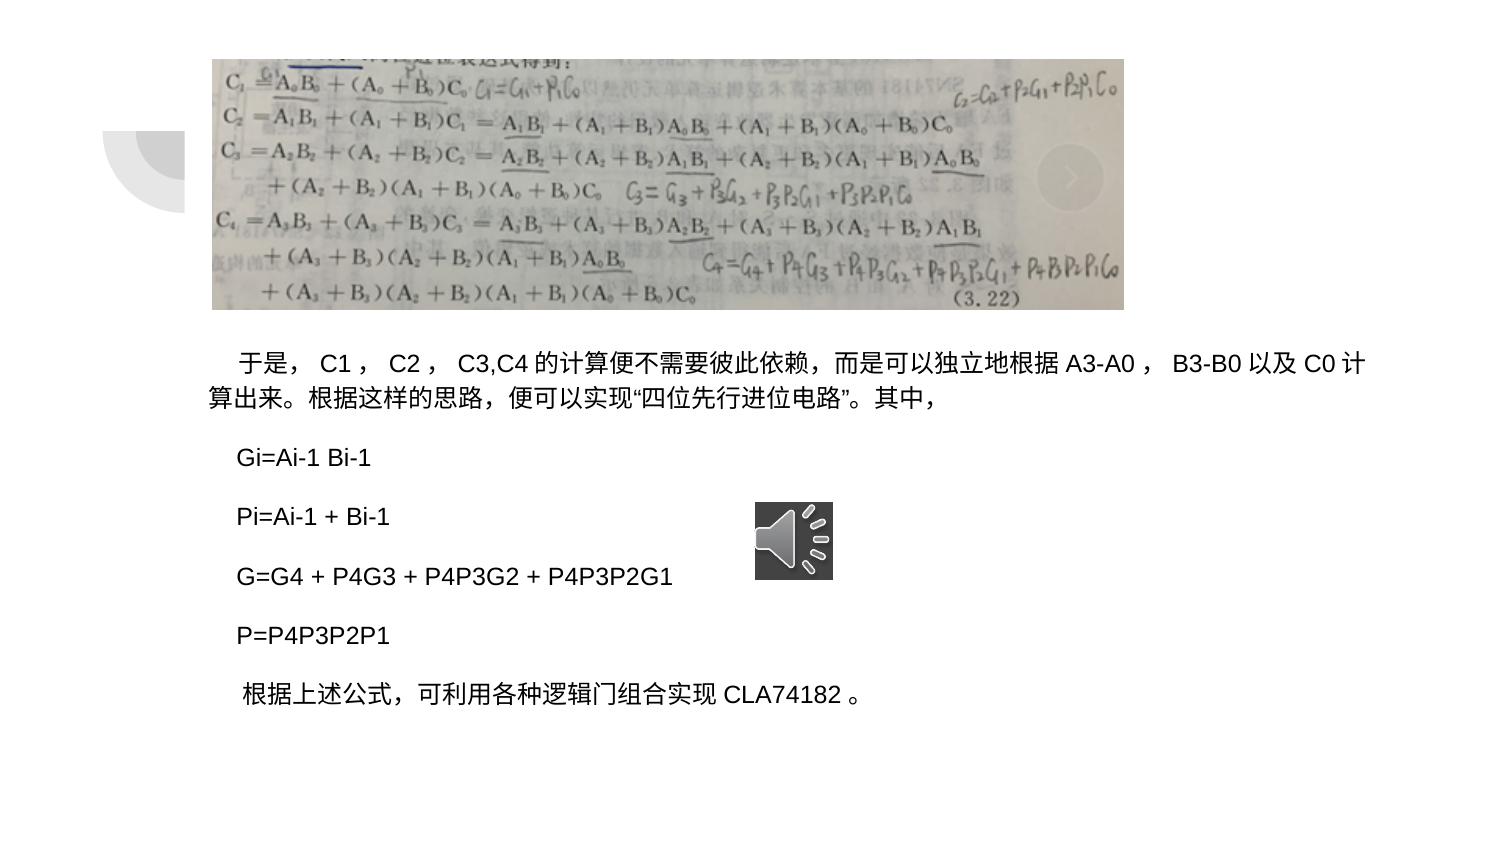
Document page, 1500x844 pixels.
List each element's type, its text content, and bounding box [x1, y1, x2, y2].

picture [212, 59, 1124, 311]
list 于是，C1，C2，C3,C4的计算便不需要彼此依赖，而是可以独立地根据A3-A0，B3-B0以及C0计算出来。根据这样的思路，便可以实现“四位先行进位电路”。其中， Gi=Ai-1 Bi-1 Pi=Ai-1 + Bi-1 G=G4 + P4G3 + P4P3G2 + P4P3P2G1 P=P4P3P2P1 根据上述公式，可利用各种逻辑门组合实现CLA74182。 [193, 47, 1395, 770]
picture [753, 501, 835, 582]
